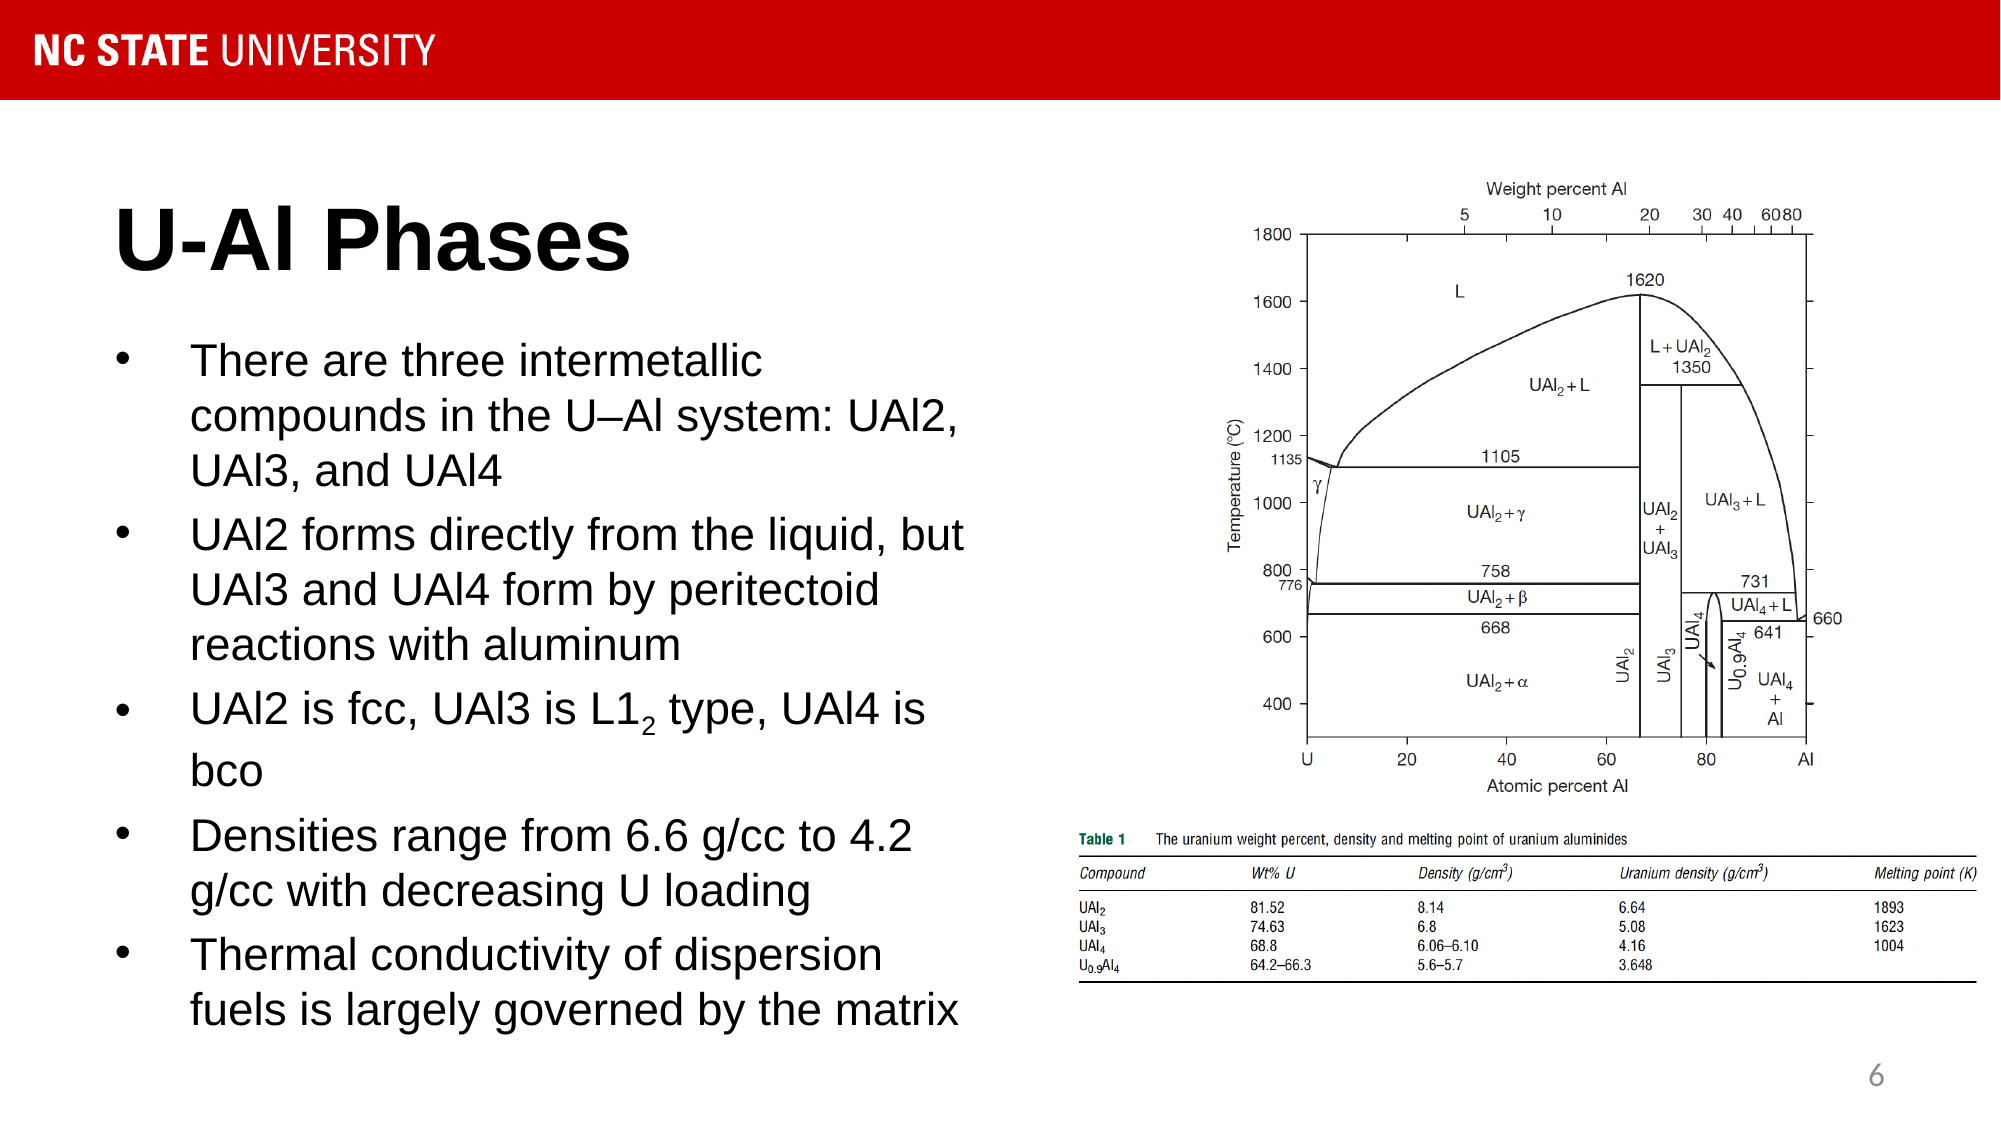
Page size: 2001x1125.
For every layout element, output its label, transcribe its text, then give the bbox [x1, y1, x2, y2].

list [1212, 168, 1851, 803]
slide_number 6 [1433, 1042, 1900, 1103]
picture [1068, 820, 1994, 996]
title U-Al Phases [99, 147, 1900, 323]
picture [0, 0, 2001, 100]
list There are three intermetallic compounds in the U–Al system: UAl2, UAl3, and UAl4 UAl2 forms directly from the liquid, but UAl3 and UAl4 form by peritectoid reactions with aluminum UAl2 is fcc, UAl3 is L12 type, UAl4 is bco Densities range from 6.6 g/cc to 4.2 g/cc with decreasing U loading Thermal conductivity of dispersion fuels is largely governed by the matrix [99, 322, 984, 1005]
